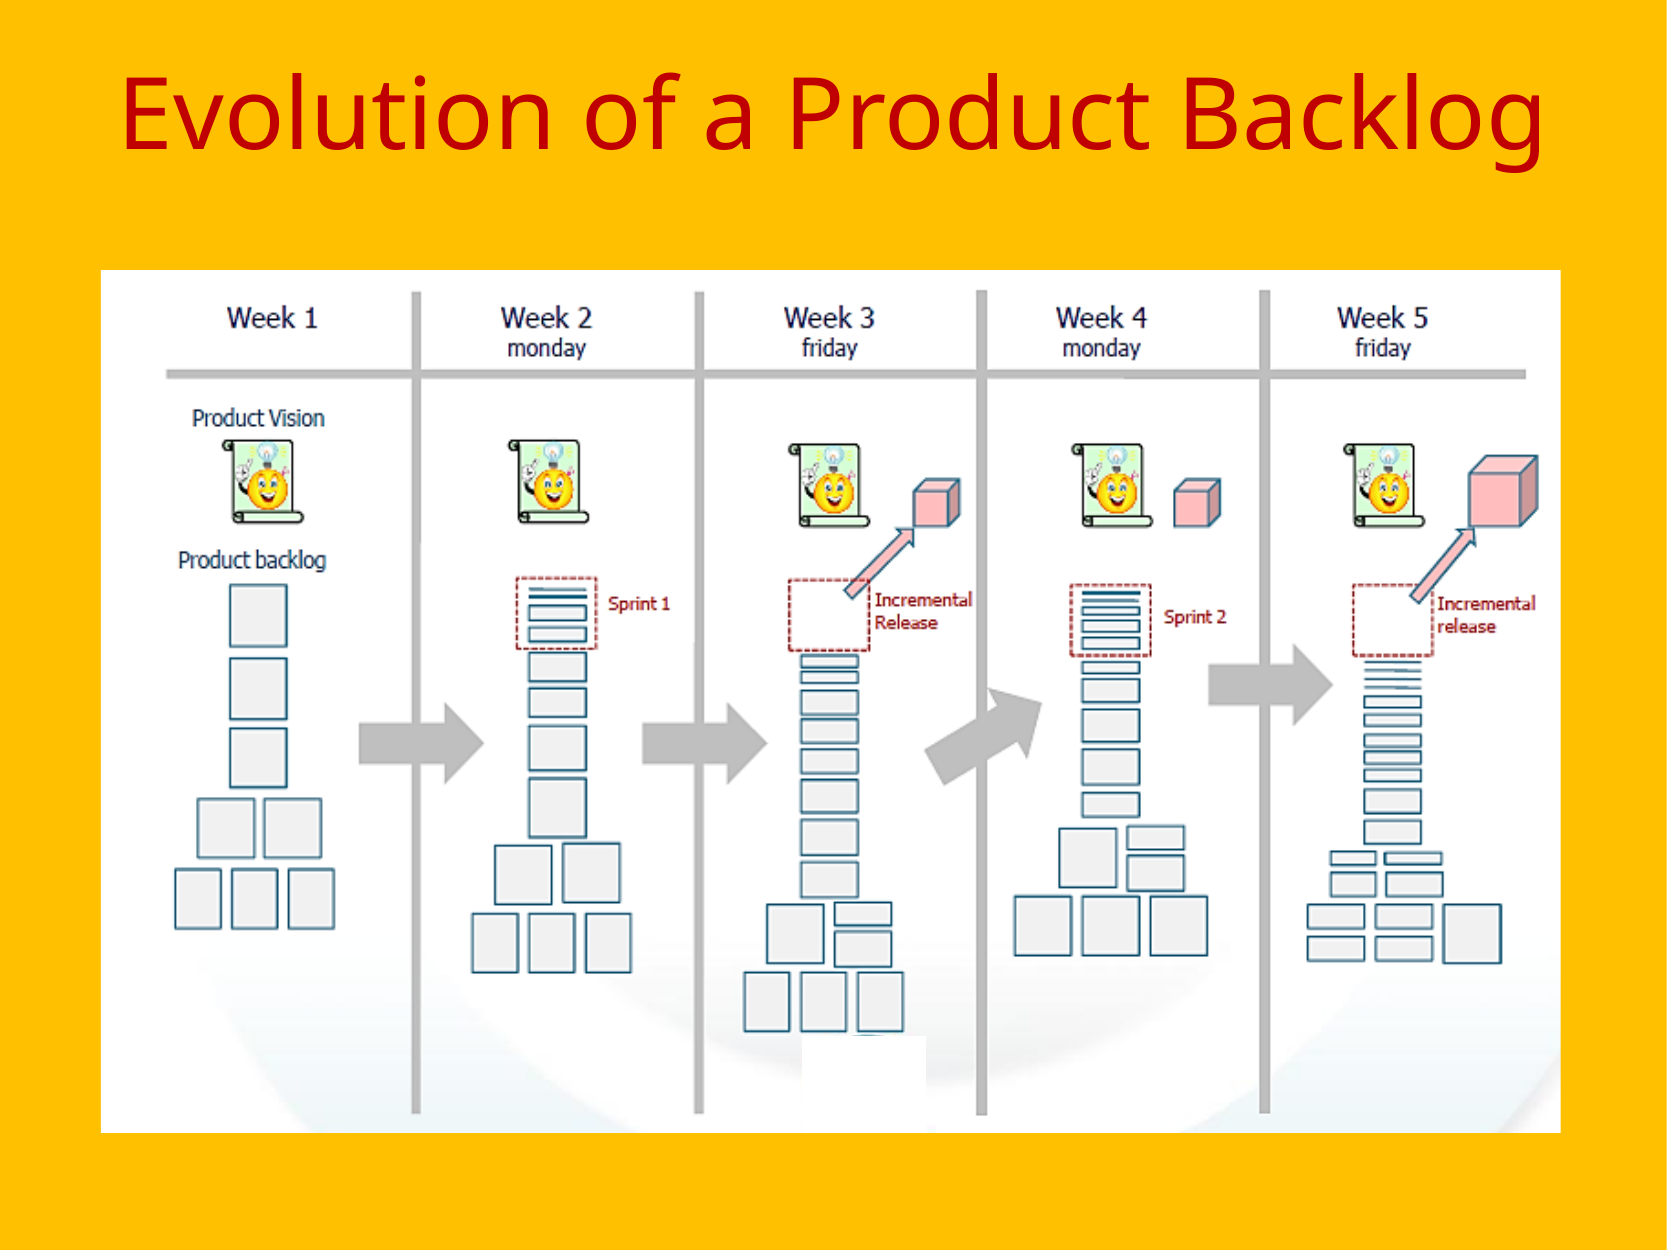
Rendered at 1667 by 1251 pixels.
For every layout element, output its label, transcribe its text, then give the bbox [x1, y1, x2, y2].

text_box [100, 270, 1561, 1133]
title Evolution of a Product Backlog [83, 49, 1584, 200]
